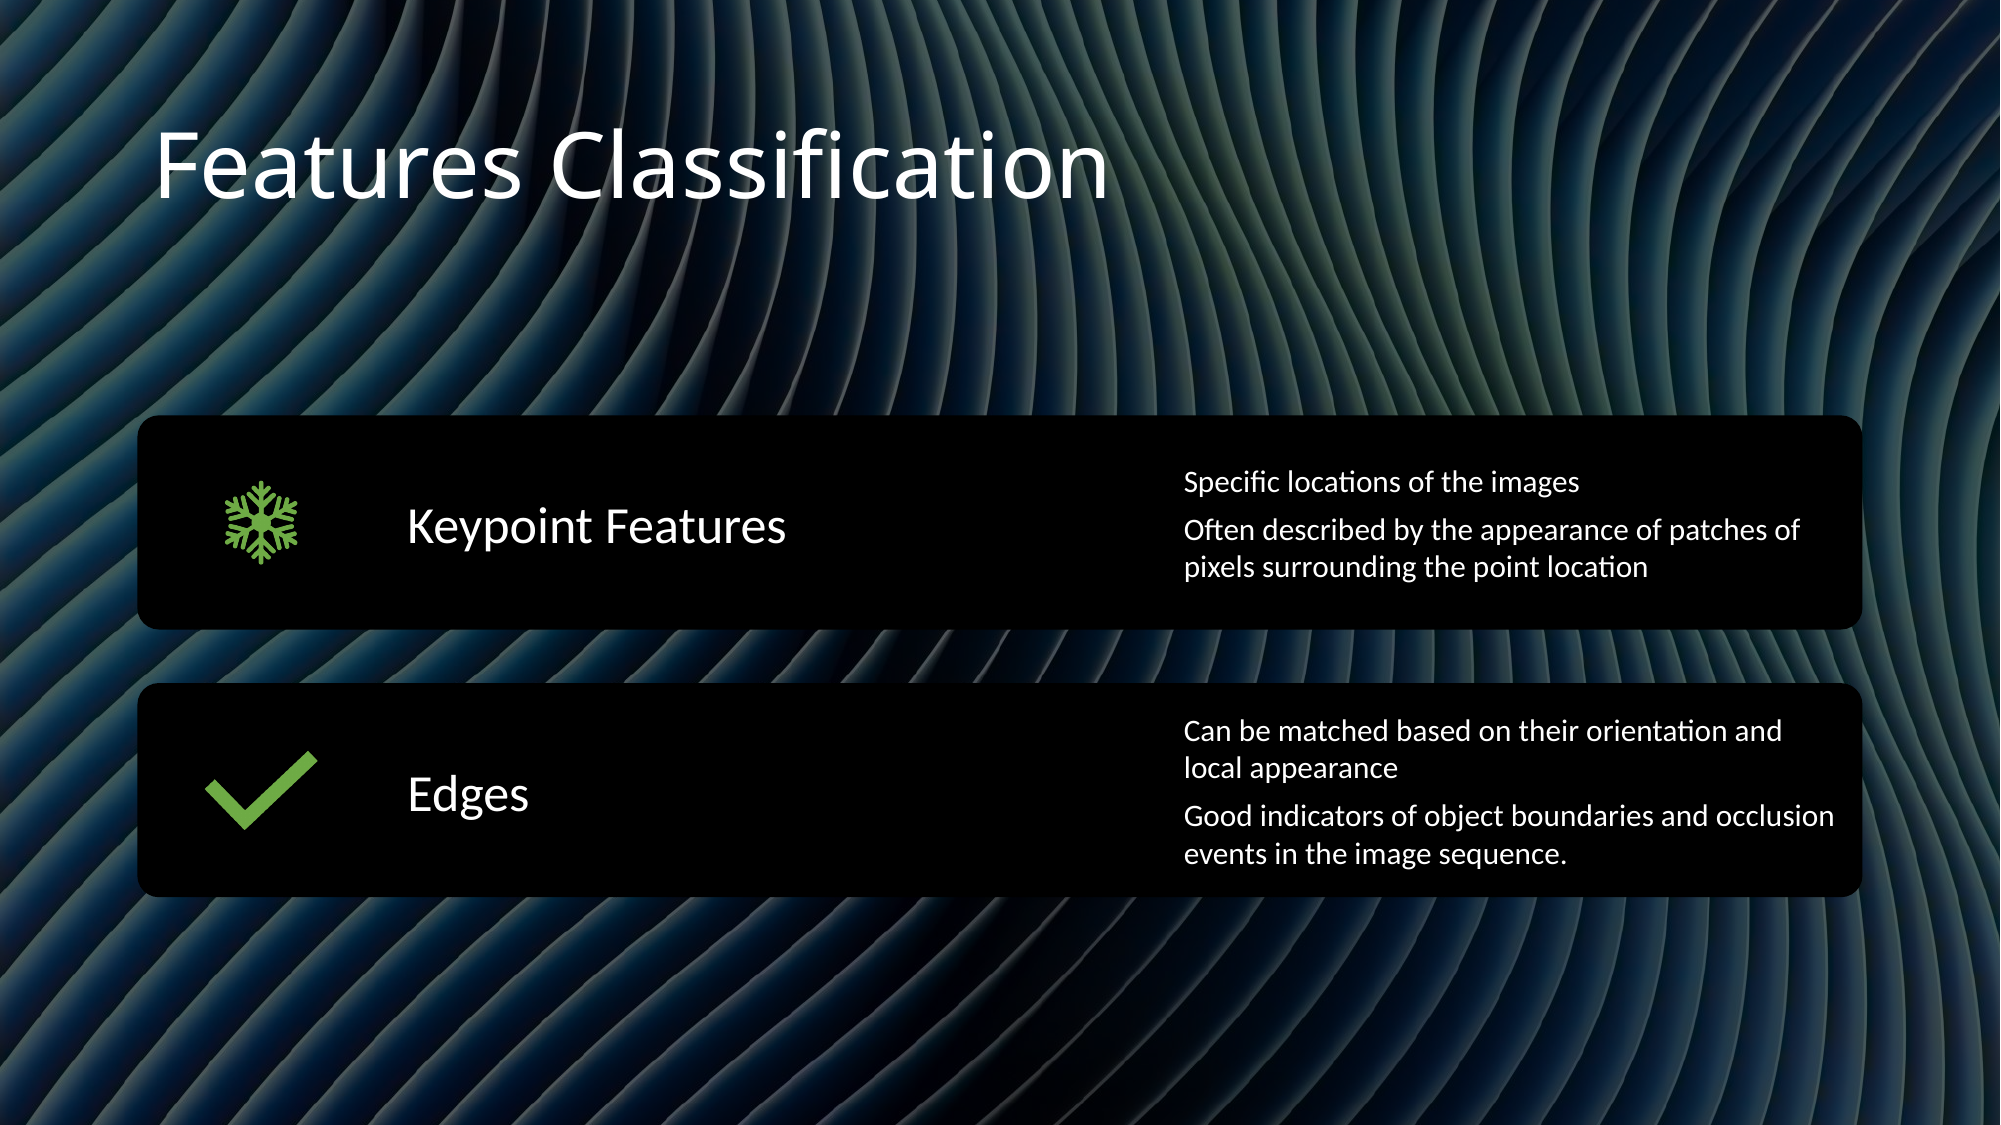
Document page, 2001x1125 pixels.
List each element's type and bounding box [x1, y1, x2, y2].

picture [0, 0, 2000, 1125]
list [137, 299, 1863, 1014]
